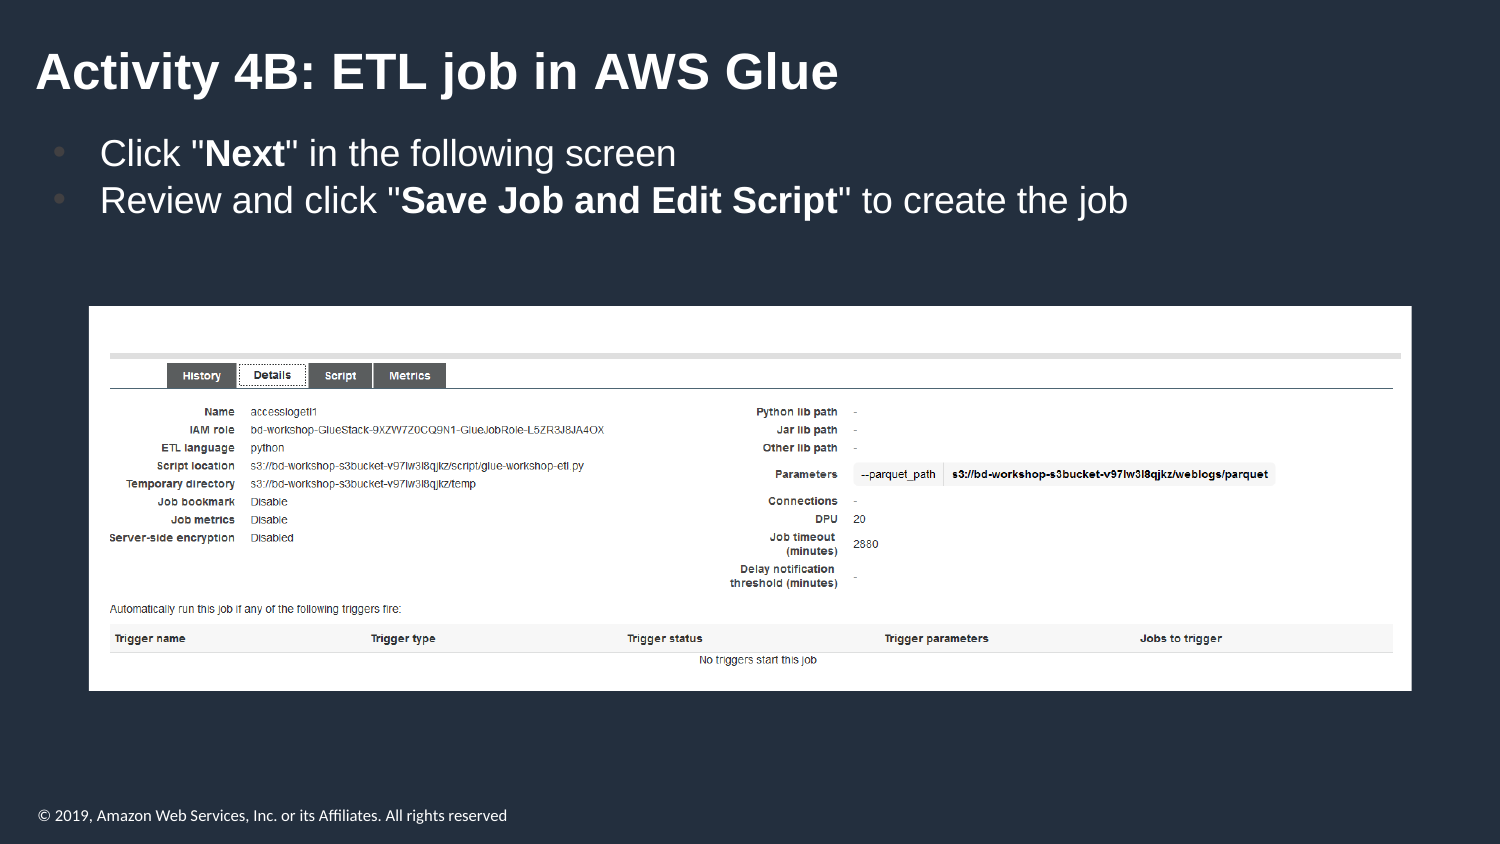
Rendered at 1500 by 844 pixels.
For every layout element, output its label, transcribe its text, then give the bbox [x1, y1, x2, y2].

text_box Click "Next" in the following screen Review and click "Save Job and Edit Script" to create the job [50, 126, 1386, 221]
title Activity 4B: ETL job in AWS Glue [33, 0, 1468, 140]
picture [88, 305, 1412, 691]
